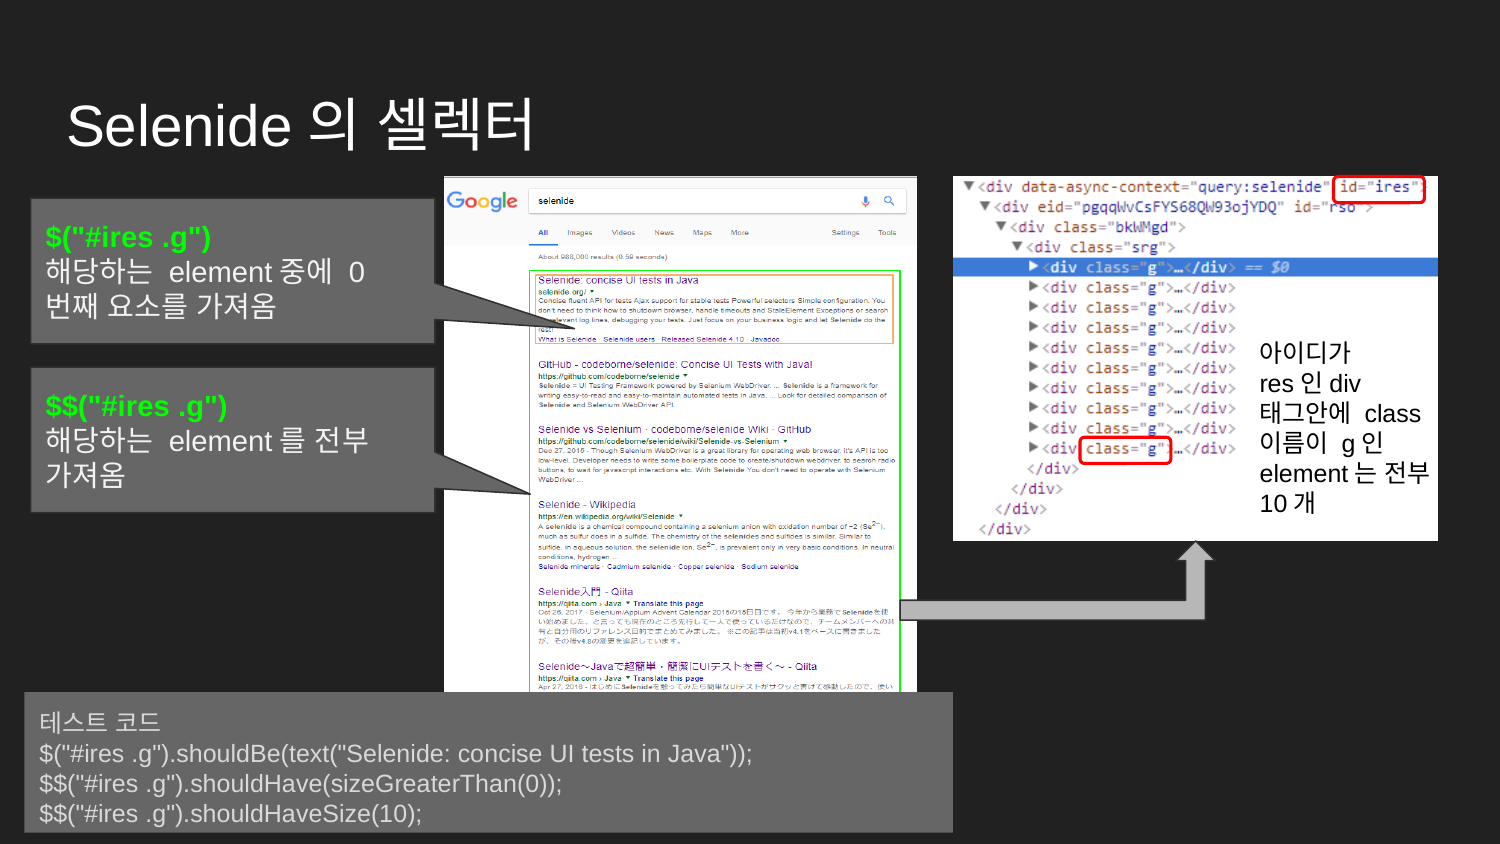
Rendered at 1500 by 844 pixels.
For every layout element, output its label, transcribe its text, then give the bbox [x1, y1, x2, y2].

title Selenide의 셀렉터 [51, 72, 1449, 167]
text_box $("#ires .g") 해당하는 element중에 0번째 요소를 가져옴 [30, 198, 439, 344]
picture [444, 176, 917, 824]
text_box [922, 550, 1216, 621]
text_box 아이디가 res인div태그안에 class이름이 g인 element는 전부 10개 [1244, 322, 1462, 566]
text_box $$("#ires .g") 해당하는 element를 전부 가져옴 [30, 367, 439, 513]
picture [952, 176, 1439, 542]
text_box 테스트 코드 $("#ires .g").shouldBe(text("Selenide: concise UI tests in Java")); $$("#ires .g").shouldHave(sizeGreaterThan(0)); $$("#ires .g").shouldHaveSize(10); [24, 692, 953, 833]
